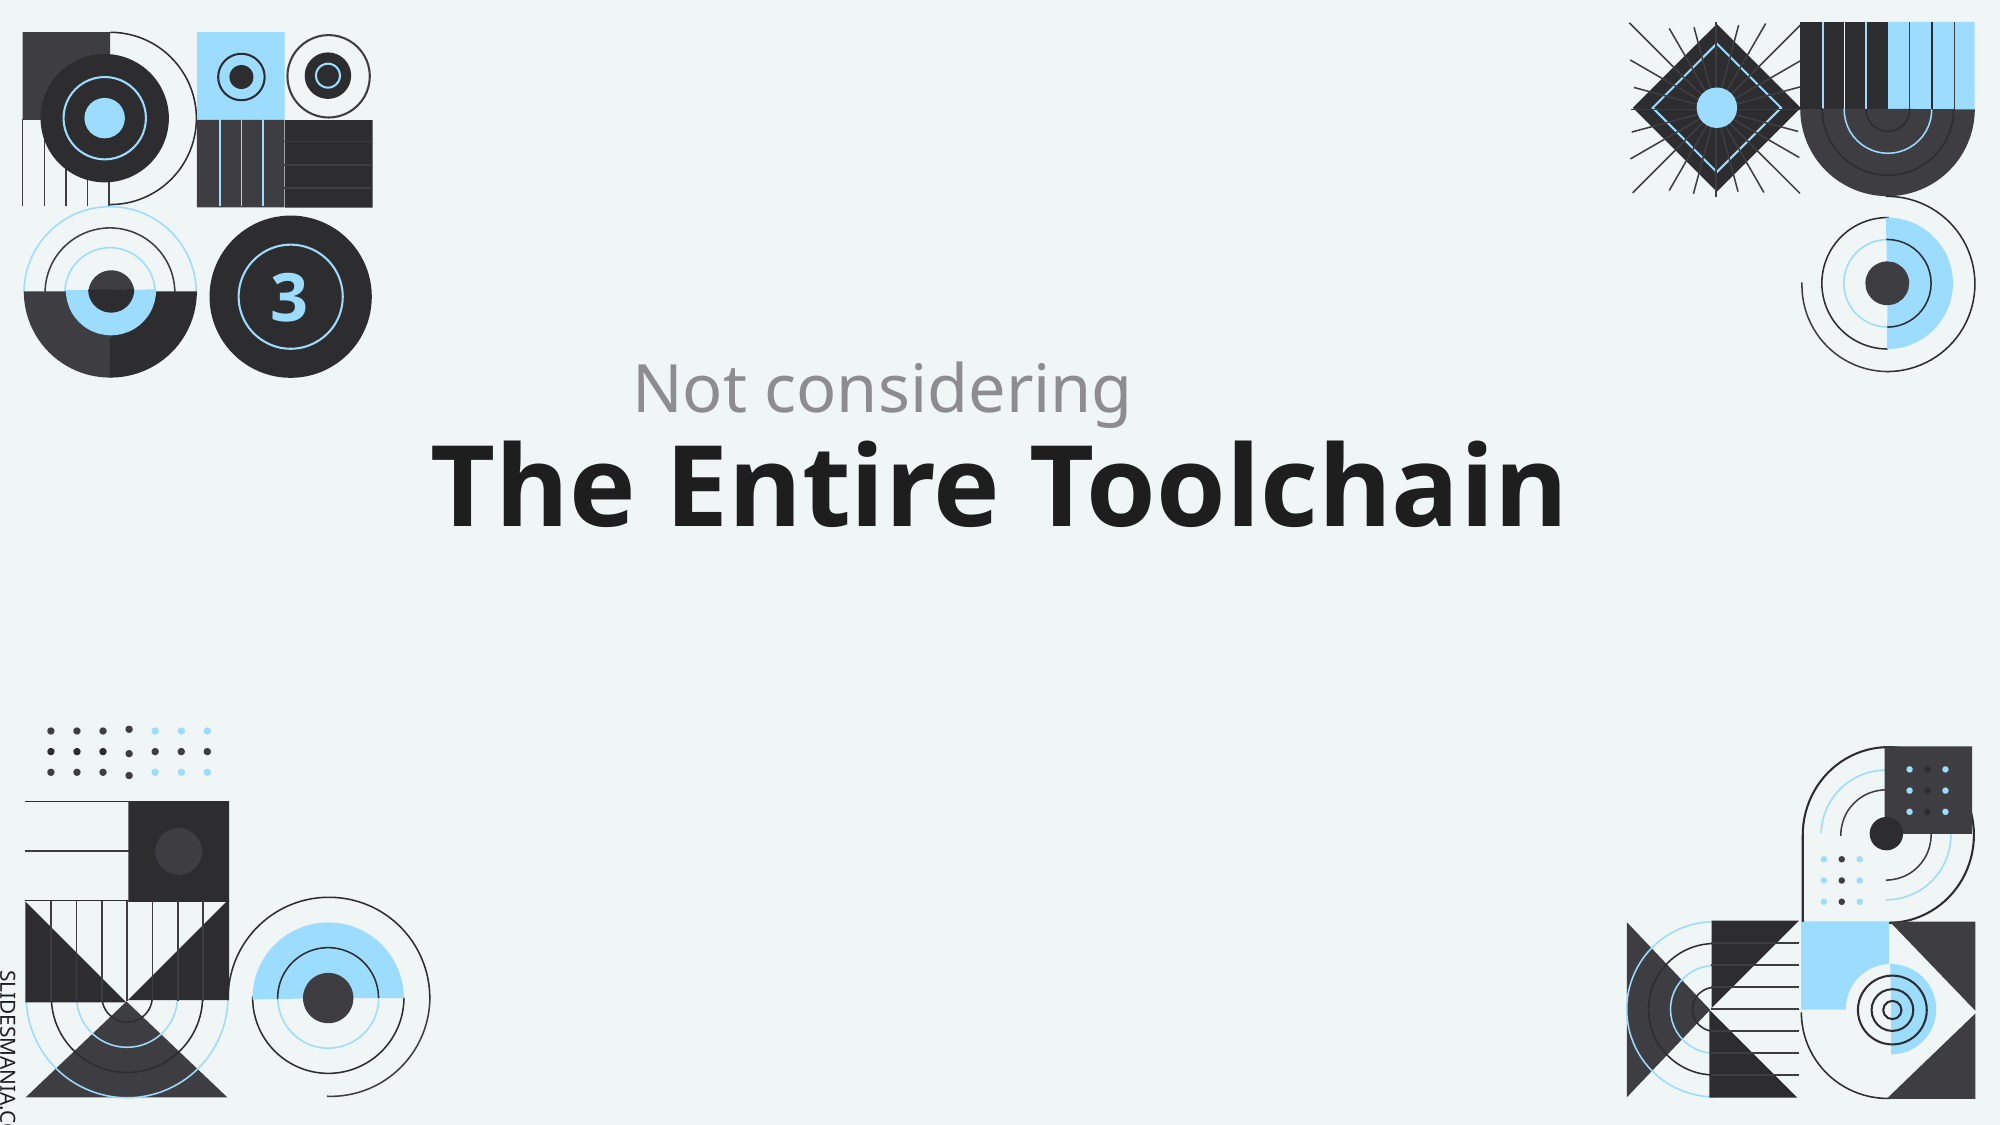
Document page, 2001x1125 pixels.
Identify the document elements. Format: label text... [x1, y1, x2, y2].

text_box Not considering [617, 338, 2000, 433]
text_box The Entire Toolchain [53, 394, 1947, 605]
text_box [206, 215, 373, 379]
